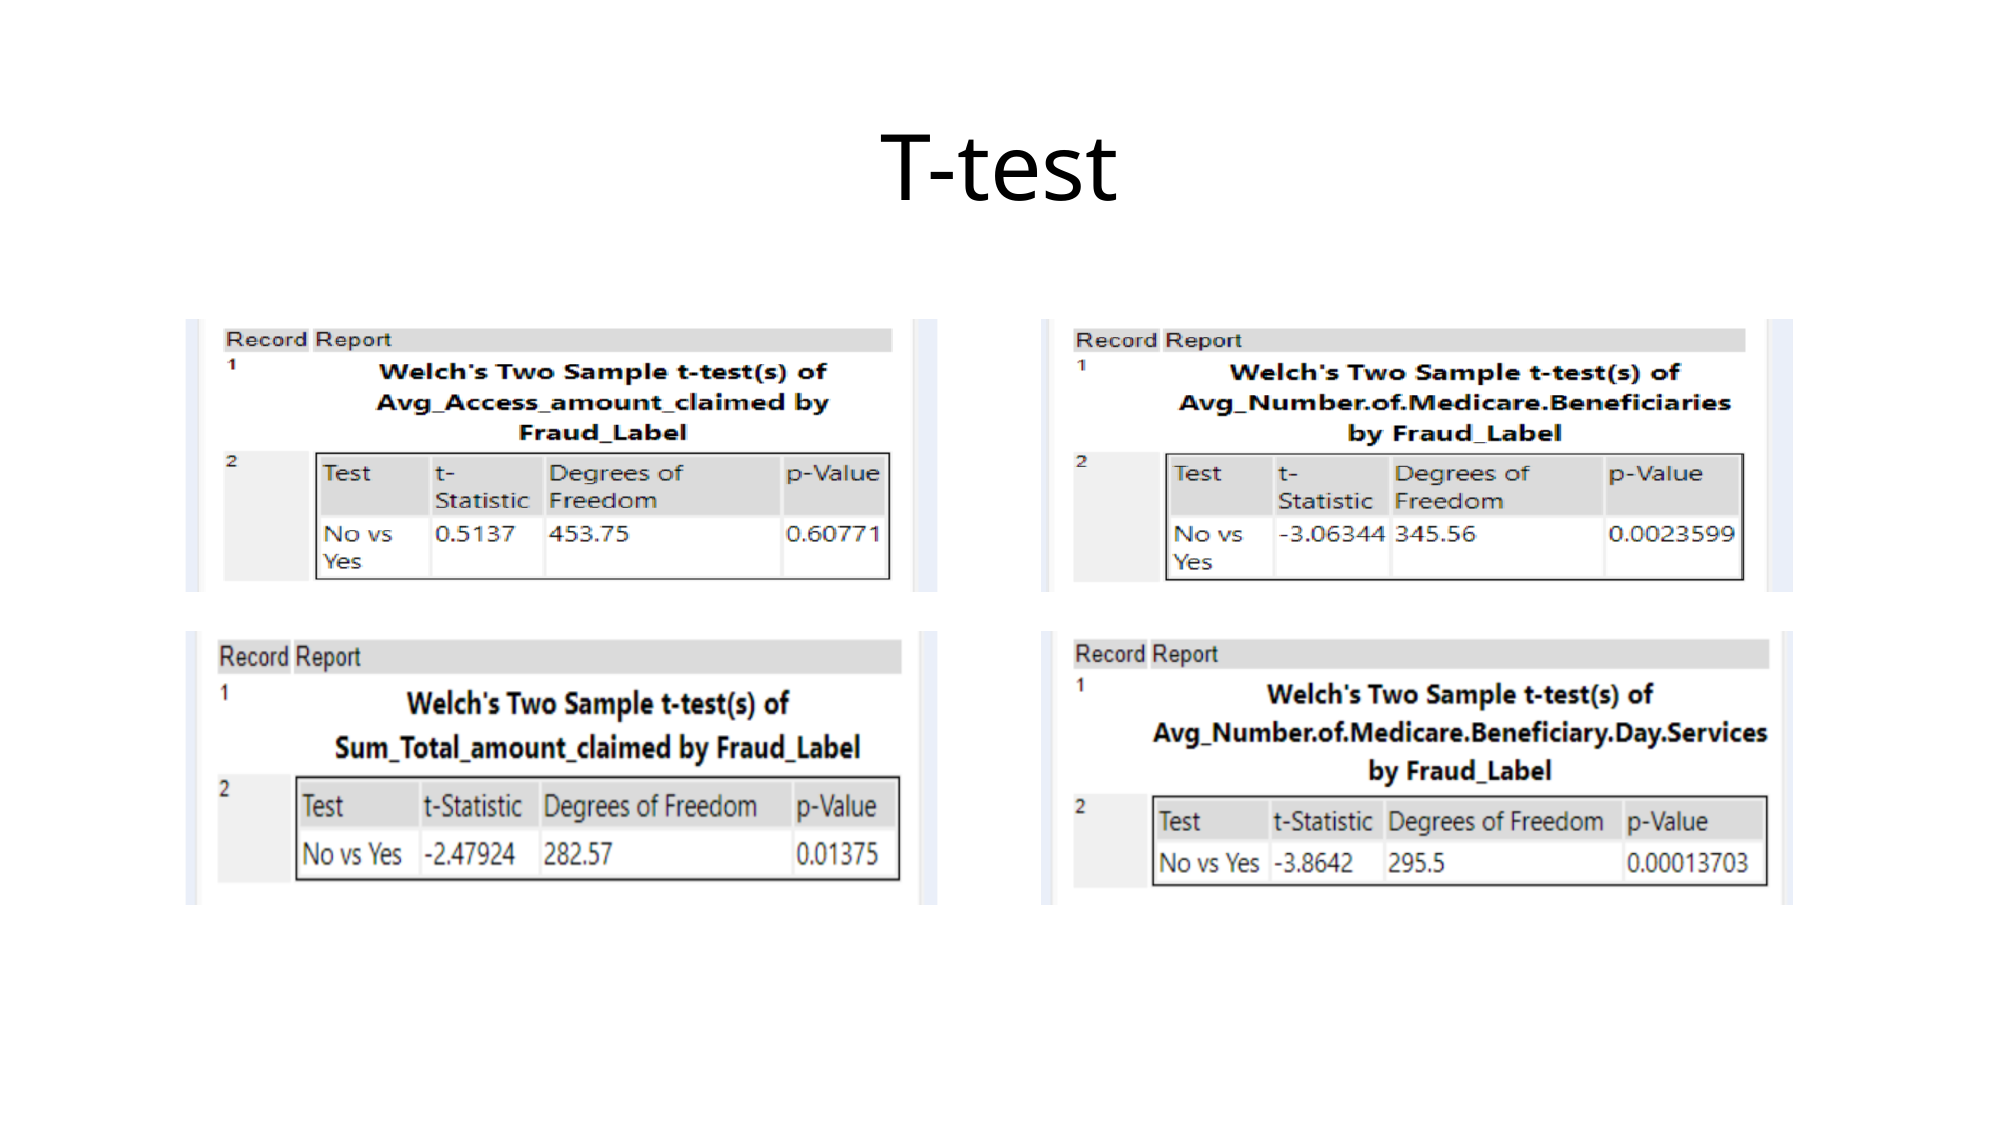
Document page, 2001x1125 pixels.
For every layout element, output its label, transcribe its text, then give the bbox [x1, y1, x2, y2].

picture [1040, 319, 1793, 592]
picture [185, 631, 938, 905]
picture [185, 319, 938, 592]
title T-test [137, 61, 1863, 279]
picture [1040, 631, 1793, 905]
